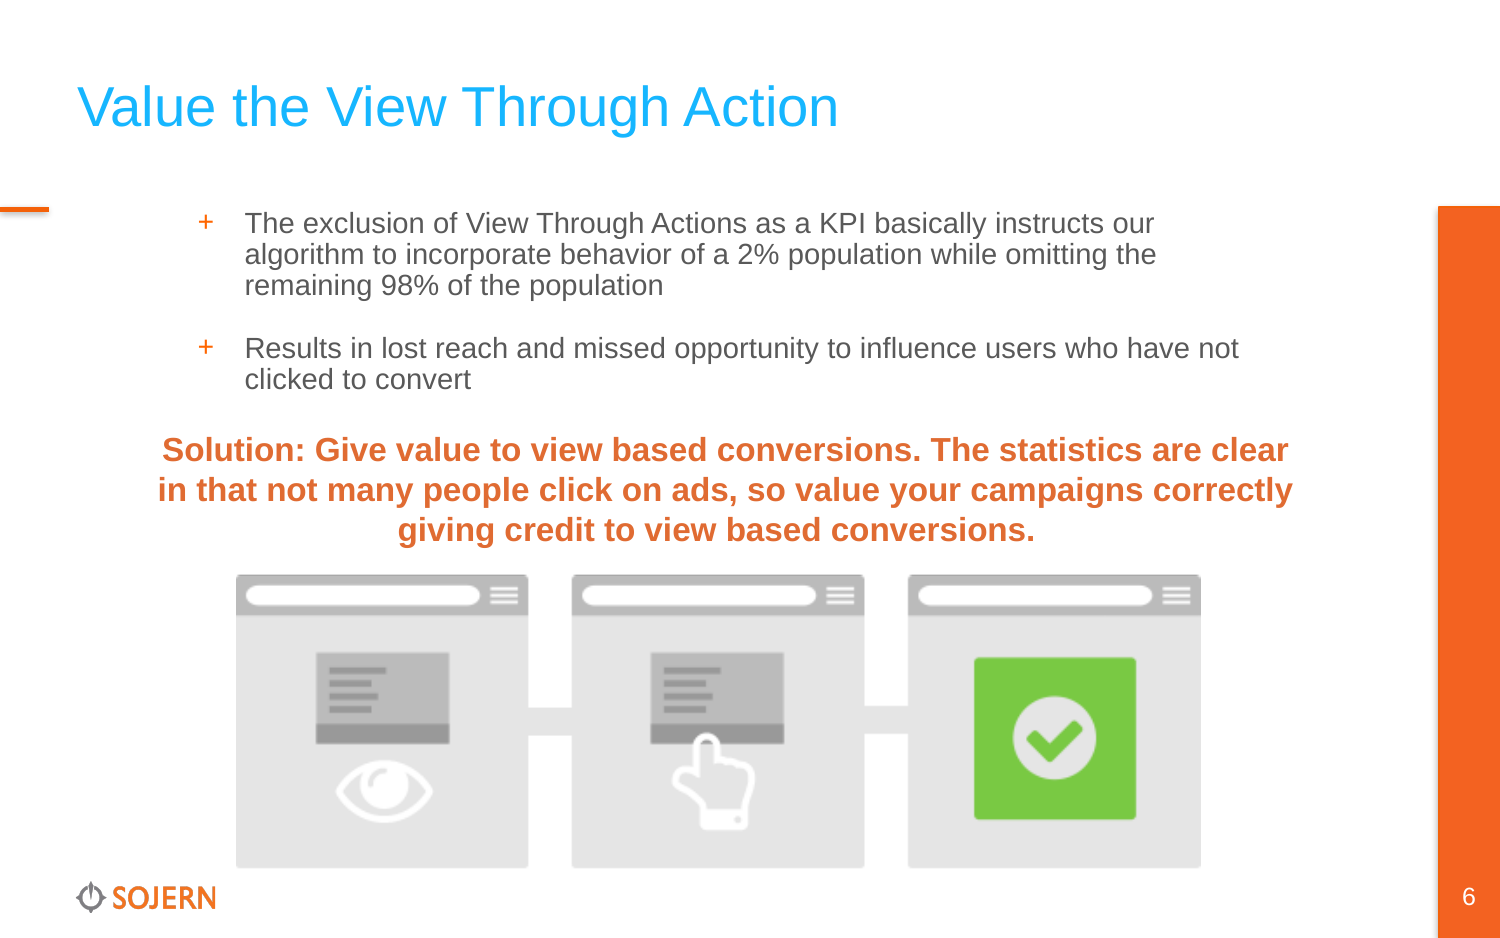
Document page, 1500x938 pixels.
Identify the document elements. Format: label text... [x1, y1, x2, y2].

picture [235, 572, 1201, 872]
text_box Solution: Give value to view based conversions. The statistics are clear in that not many people click on ads, so value your campaigns correctly giving credit to view based conversions. [154, 428, 1299, 604]
title Value the View Through Action [77, 35, 1379, 184]
list The exclusion of View Through Actions as a KPI basically instructs our algorithm to incorporate behavior of a 2% population while omitting the remaining 98% of the population Results in lost reach and missed opportunity to influence users who have not clicked to convert [197, 207, 1252, 415]
